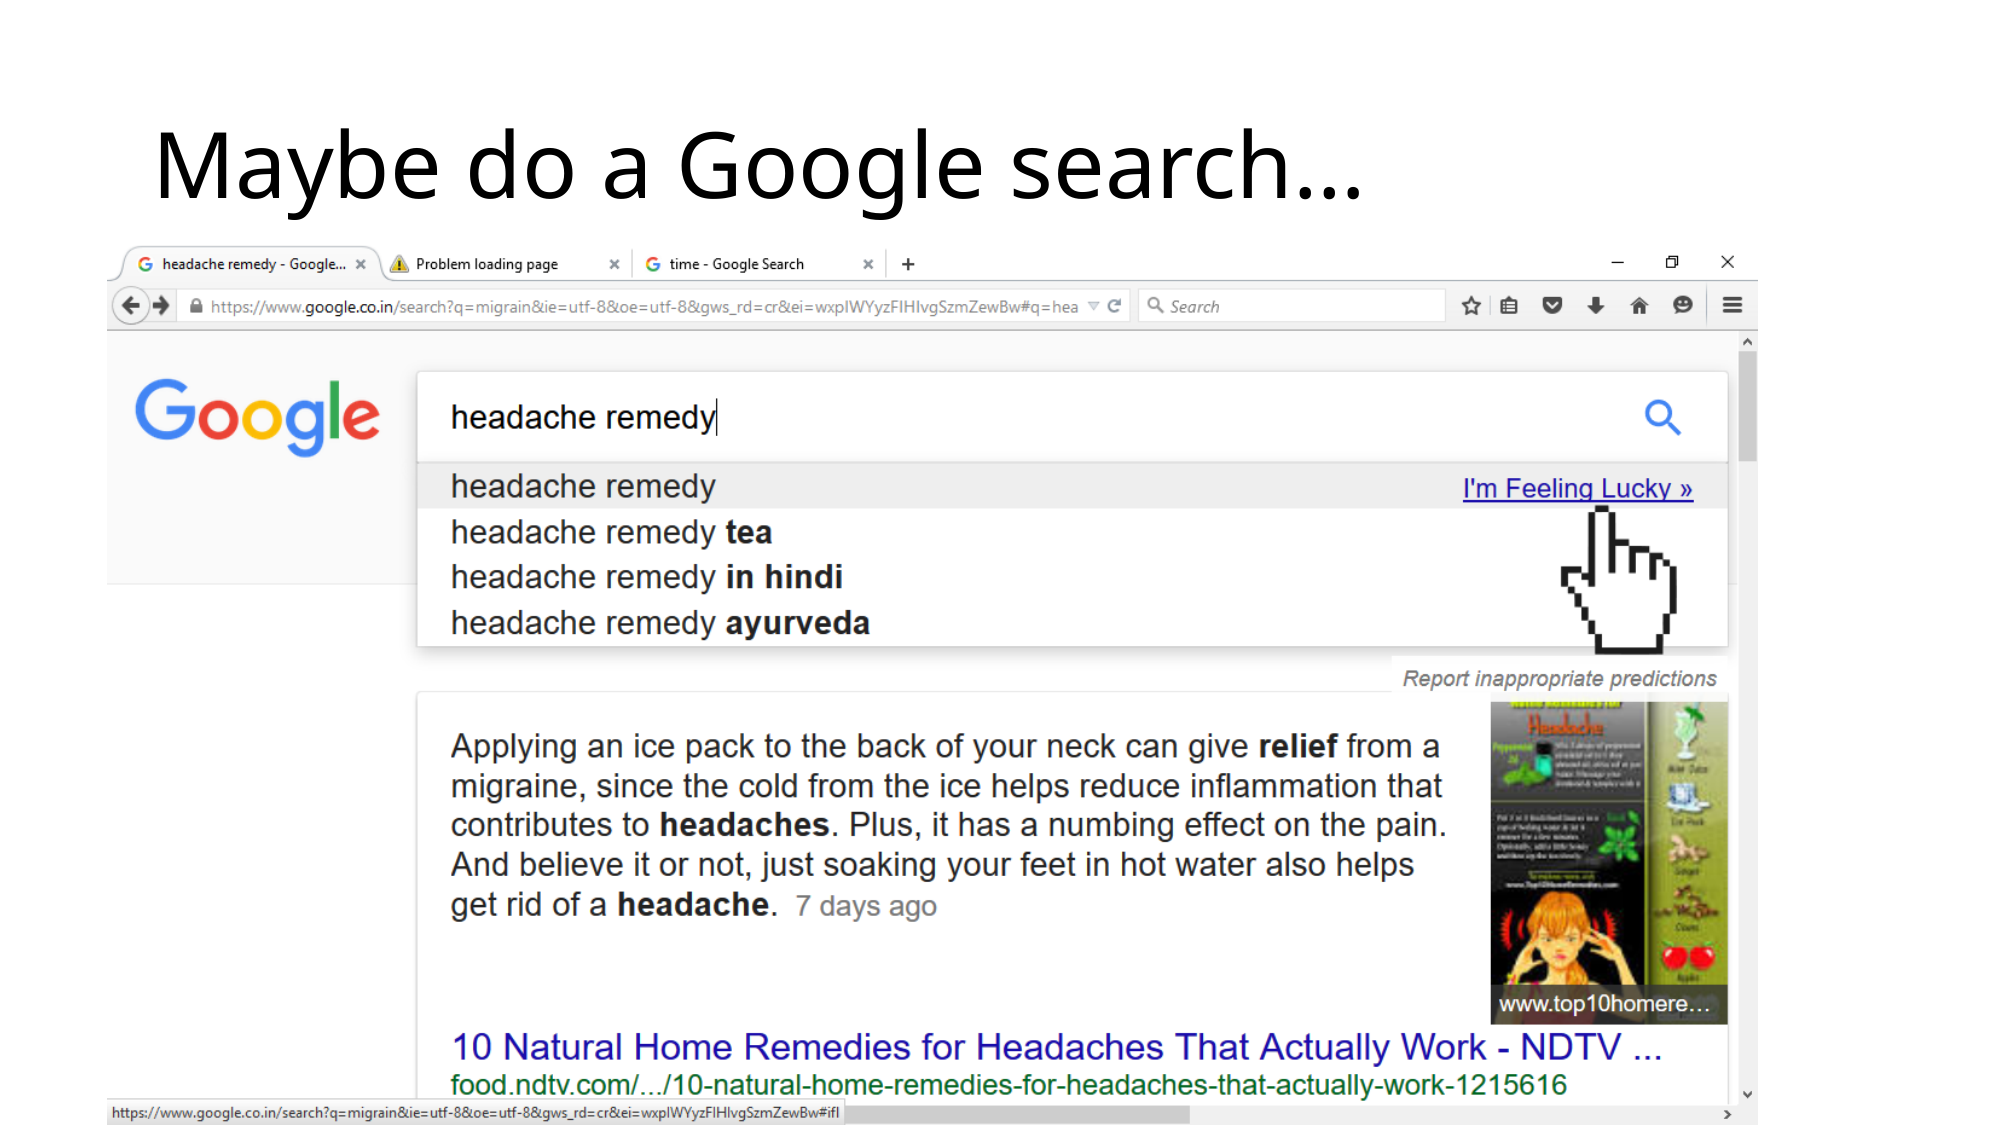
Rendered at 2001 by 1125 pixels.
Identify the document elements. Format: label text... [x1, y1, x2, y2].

picture [107, 245, 1758, 1125]
title Maybe do a Google search… [137, 59, 1863, 278]
